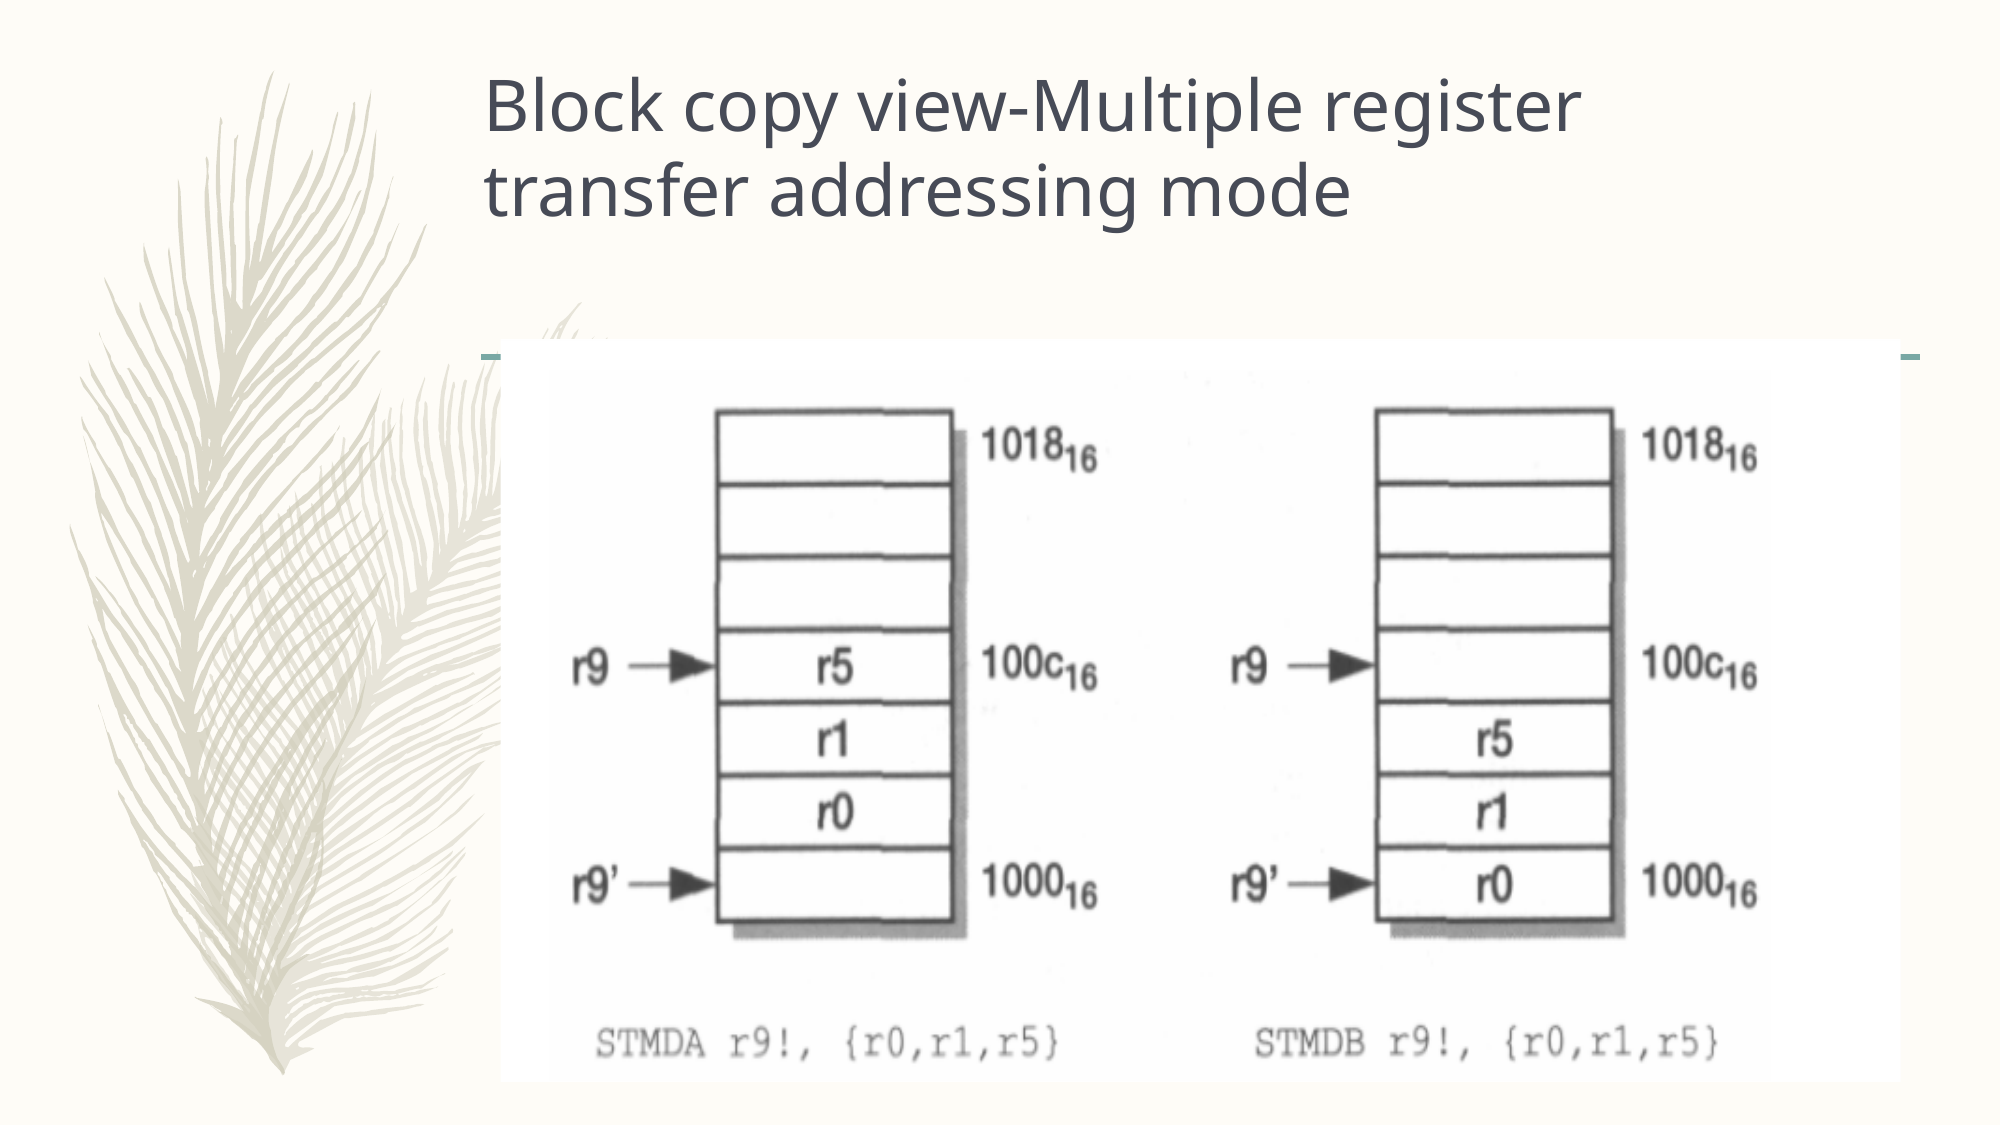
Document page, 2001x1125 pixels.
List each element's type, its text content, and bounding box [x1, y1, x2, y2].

picture [500, 339, 1901, 1083]
title Block copy view-Multiple register transfer addressing mode [468, 56, 1869, 244]
